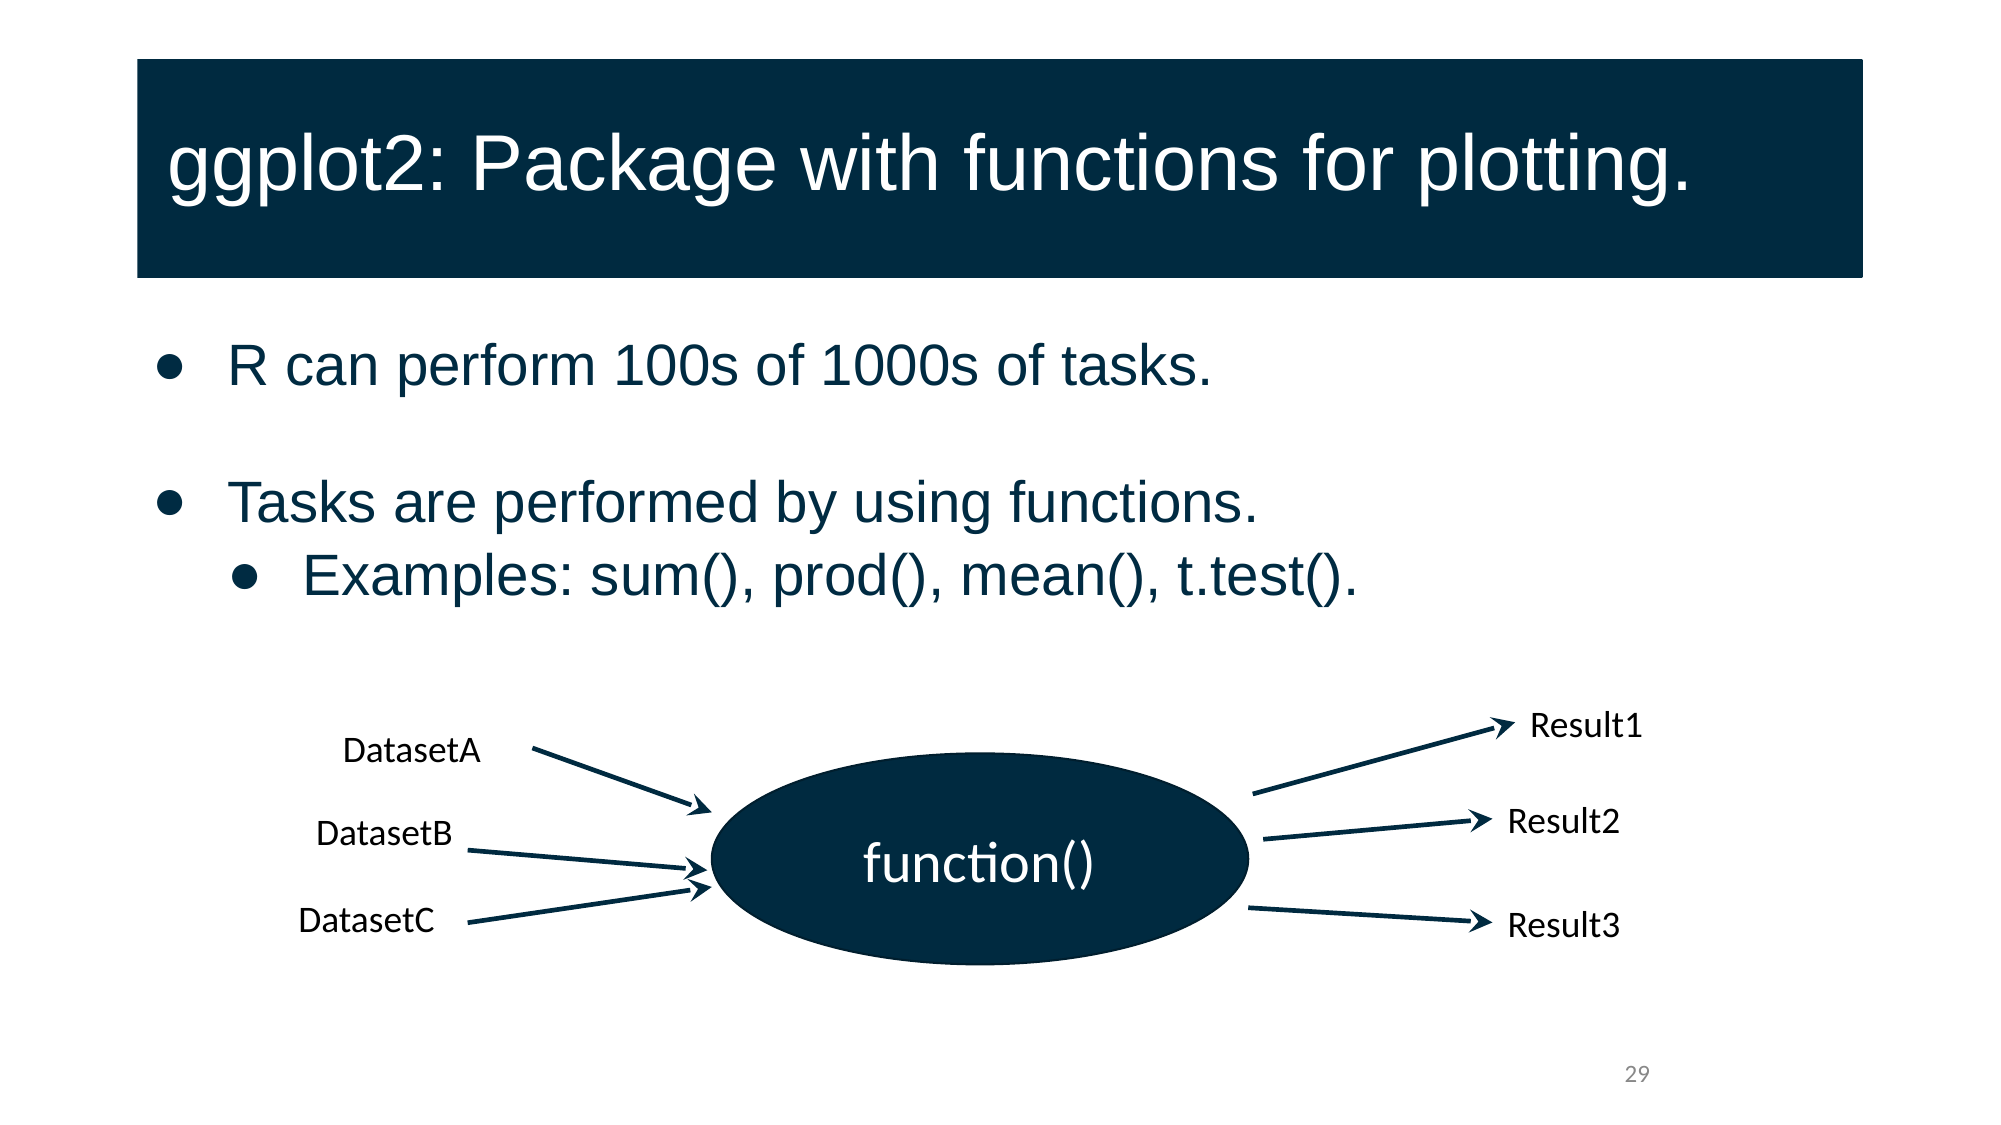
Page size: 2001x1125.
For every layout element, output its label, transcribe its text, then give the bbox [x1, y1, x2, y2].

title ggplot2: Package with functions for plotting. [137, 59, 1863, 278]
text_box ‹#› [1412, 1042, 1863, 1103]
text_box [1248, 907, 1493, 924]
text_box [1252, 722, 1516, 795]
text_box DatasetC [283, 888, 533, 948]
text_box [532, 747, 713, 813]
text_box R can perform 100s of 1000s of tasks. Tasks are performed by using functions. Examples: sum(), prod(), mean(), t.test(). [137, 305, 1902, 625]
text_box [1262, 818, 1493, 840]
text_box Result3 [1492, 892, 1750, 953]
text_box Result2 [1492, 788, 1750, 849]
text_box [467, 849, 708, 871]
text_box Result1 [1515, 692, 1772, 753]
text_box function() [712, 753, 1249, 965]
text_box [467, 886, 713, 923]
text_box DatasetB [301, 800, 551, 861]
text_box DatasetA [327, 717, 578, 778]
